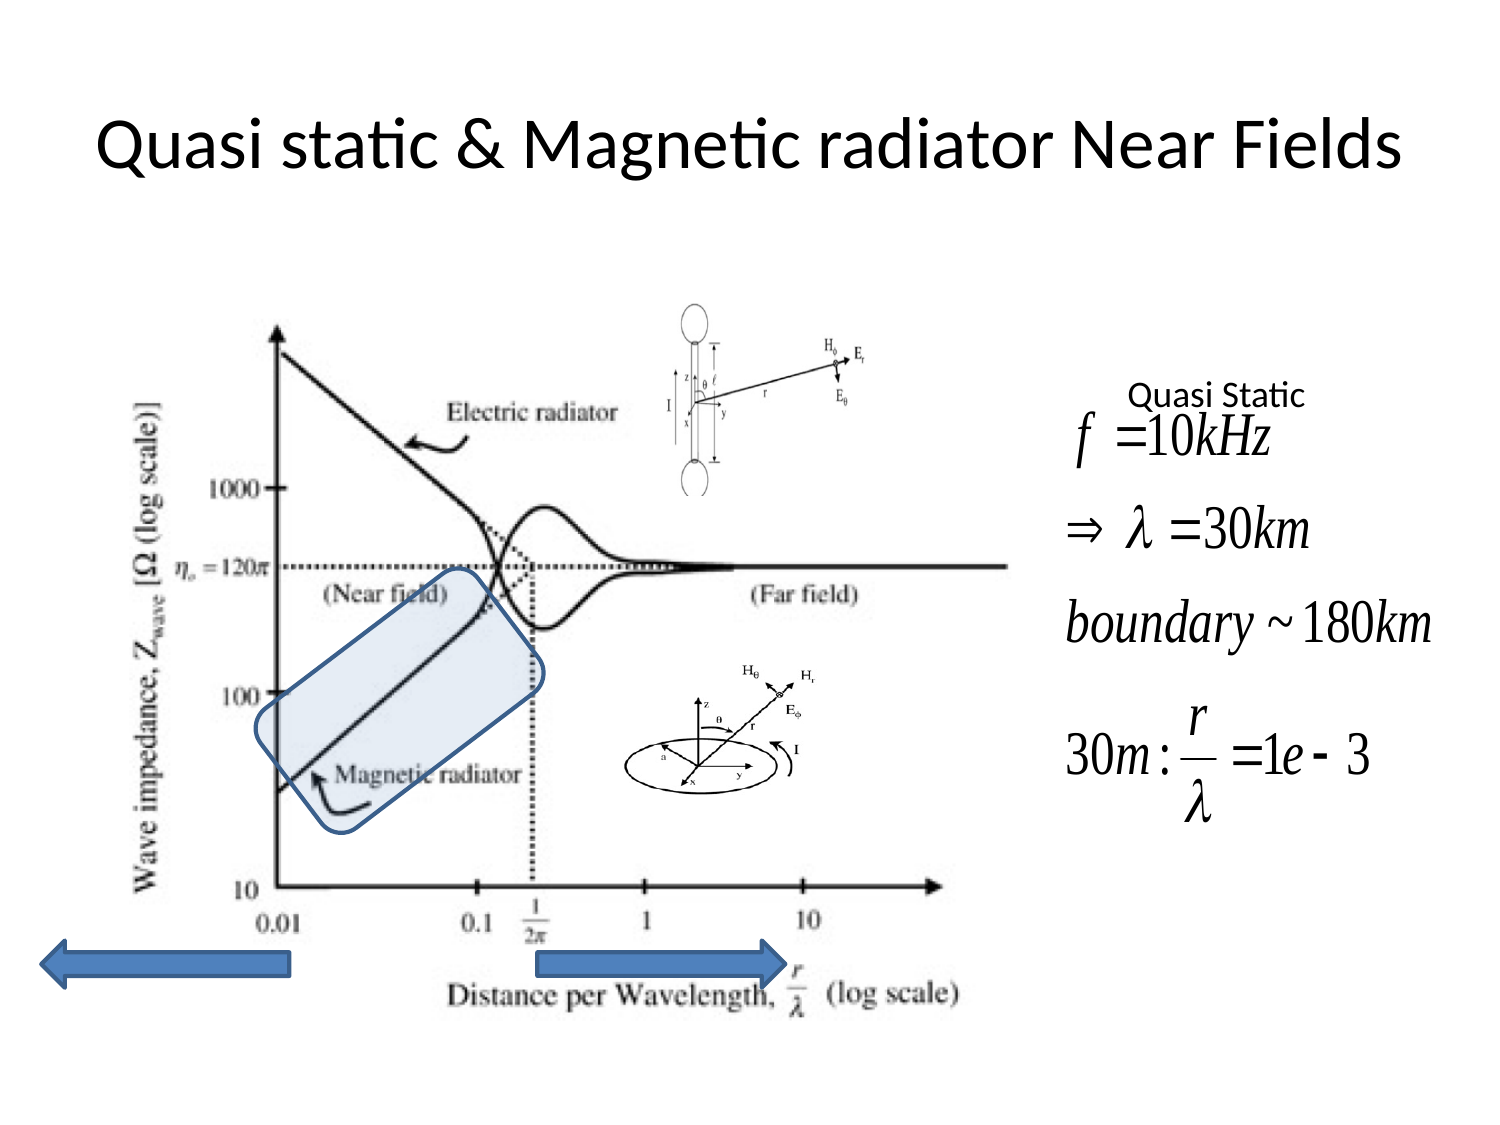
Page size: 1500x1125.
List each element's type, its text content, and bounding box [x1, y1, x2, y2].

title Quasi static & Magnetic radiator Near Fields [75, 45, 1425, 233]
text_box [1059, 400, 1443, 836]
text_box [39, 943, 59, 985]
text_box Quasi Static [1116, 362, 1321, 398]
picture [64, 278, 1112, 1024]
